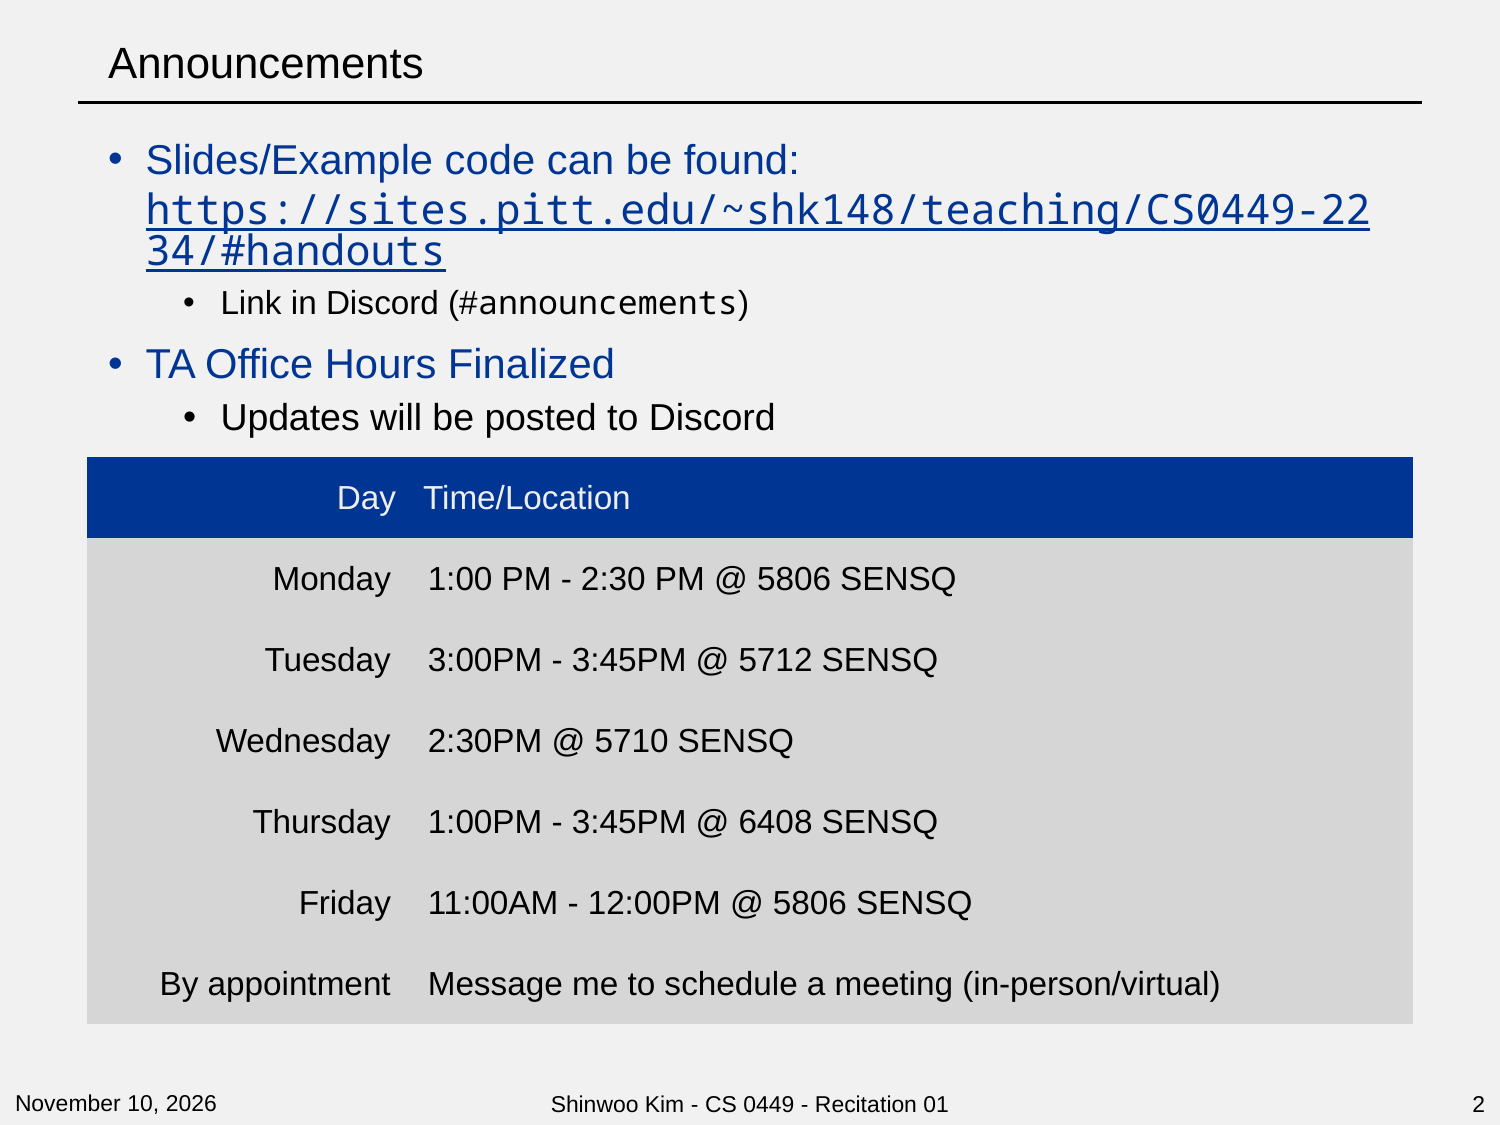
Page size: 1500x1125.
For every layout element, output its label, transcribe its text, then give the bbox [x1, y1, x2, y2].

table_cell Tuesday [87, 619, 410, 700]
table_cell Thursday [87, 781, 410, 862]
table_cell 3:00PM - 3:45PM @ 5712 SENSQ [410, 619, 1413, 700]
table_cell Monday [87, 538, 410, 619]
table_cell By appointment [87, 943, 410, 1024]
list Slides/Example code can be found: https://sites.pitt.edu/~shk148/teaching/CS0449-2234/#handouts Link in Discord (#announcements) TA Office Hours Finalized Updates will be posted to Discord [93, 131, 1408, 457]
table_cell 1:00 PM - 2:30 PM @ 5806 SENSQ [410, 538, 1413, 619]
table_header Time/Location [410, 457, 1413, 538]
slide_number 2 [1162, 1065, 1500, 1125]
table_cell 2:30PM @ 5710 SENSQ [410, 700, 1413, 781]
table_cell Wednesday [87, 700, 410, 781]
table_cell Message me to schedule a meeting (in-person/virtual) [410, 943, 1413, 1024]
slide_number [0, 1063, 338, 1124]
footer Shinwoo Kim - CS 0449 - Recitation 01 [496, 1065, 1004, 1125]
table_cell 11:00AM - 12:00PM @ 5806 SENSQ [410, 862, 1413, 943]
table_header Day [87, 457, 410, 538]
title Announcements [93, 10, 1407, 96]
table_cell Friday [87, 862, 410, 943]
table_cell 1:00PM - 3:45PM @ 6408 SENSQ [410, 781, 1413, 862]
